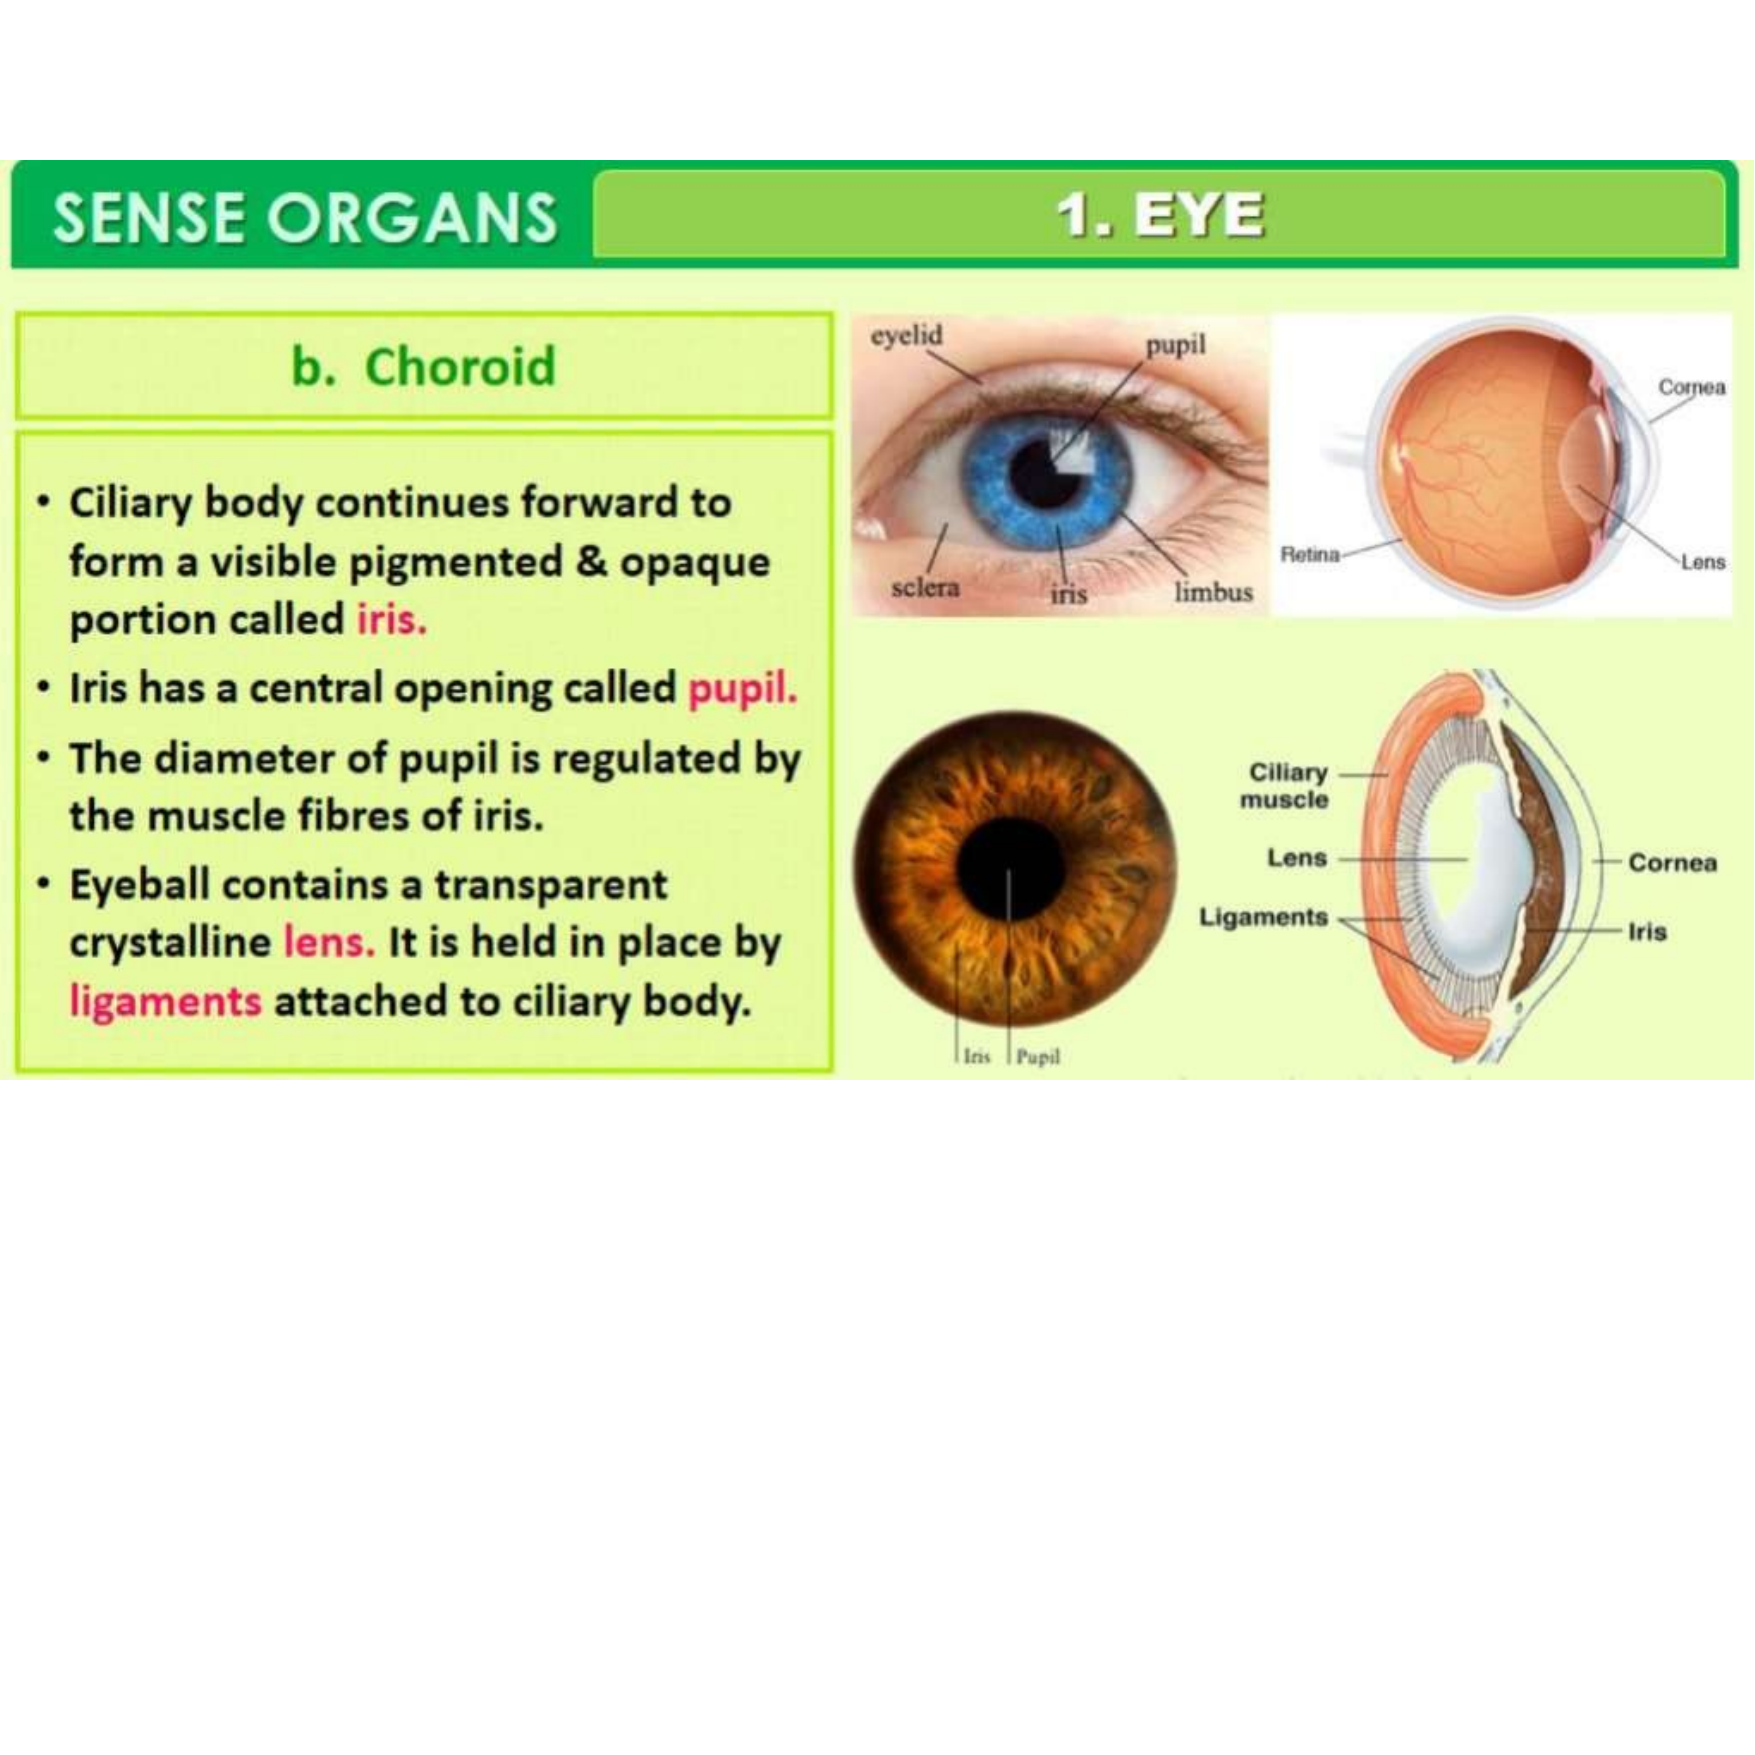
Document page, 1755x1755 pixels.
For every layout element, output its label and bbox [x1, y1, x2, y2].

picture [0, 159, 1755, 1080]
